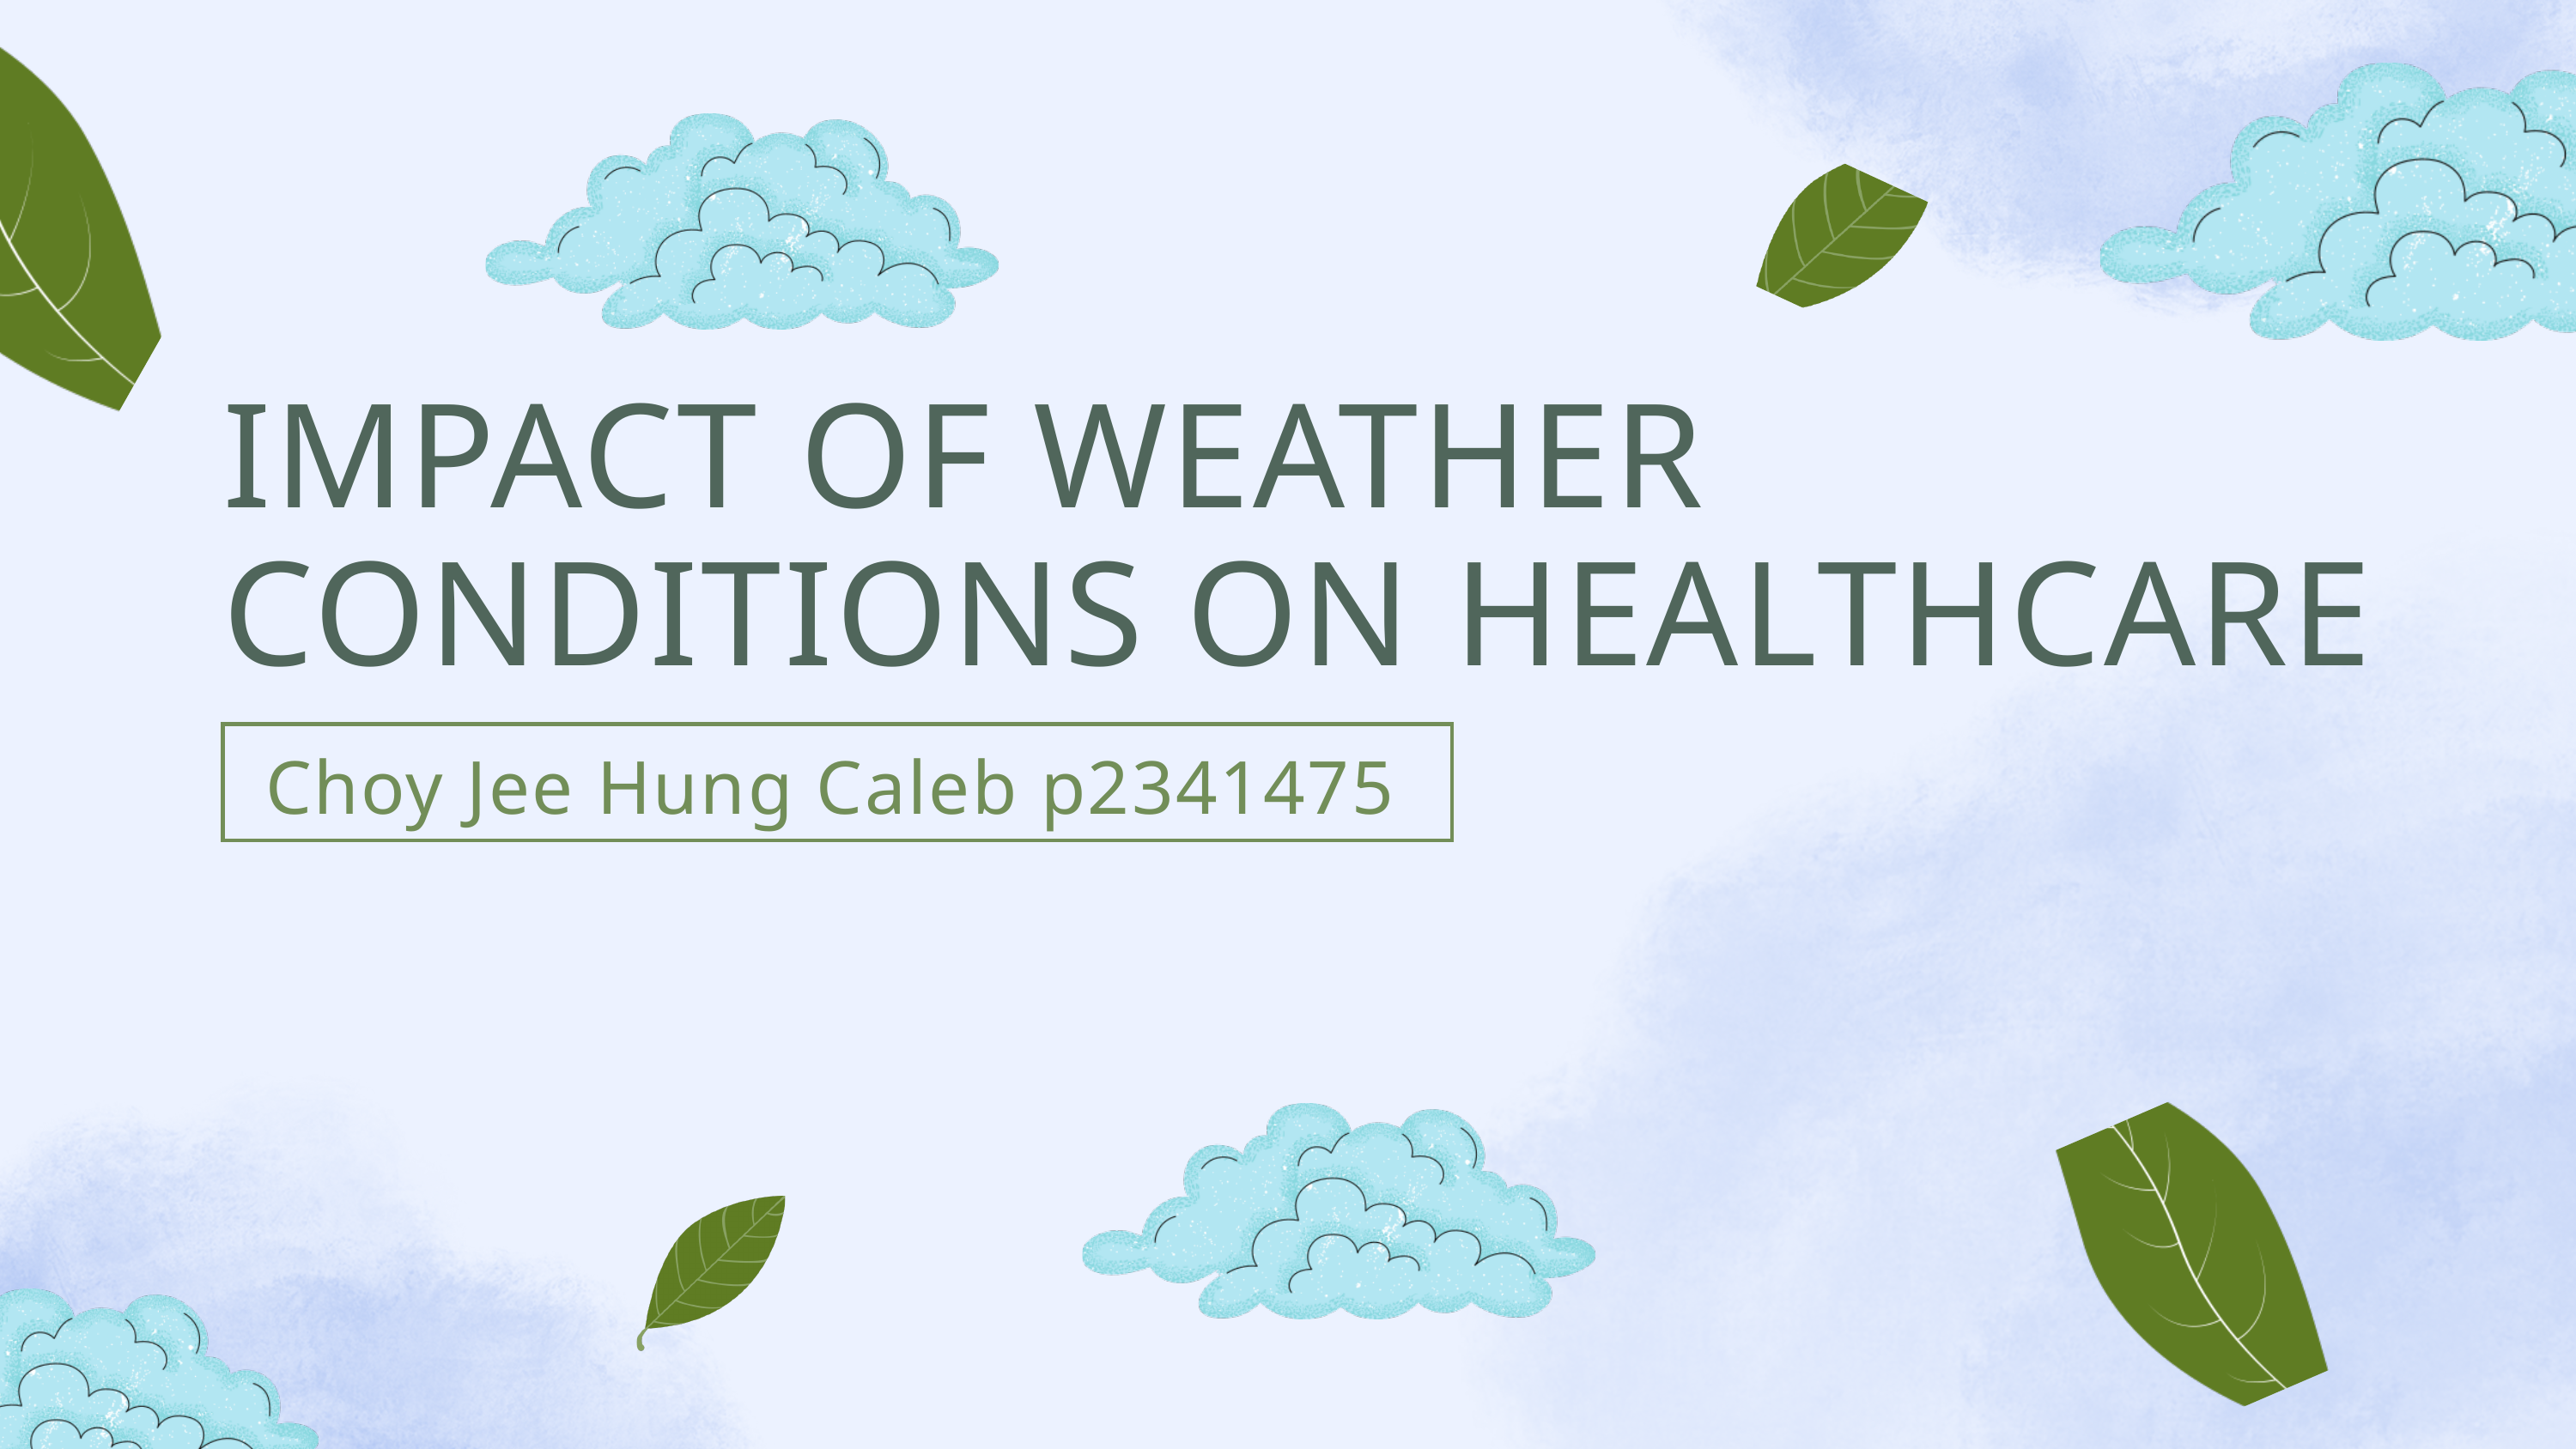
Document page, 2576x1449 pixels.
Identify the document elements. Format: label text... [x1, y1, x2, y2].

text_box [0, 1288, 319, 1449]
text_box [222, 724, 1453, 841]
text_box [1082, 1103, 1596, 1319]
text_box [485, 113, 999, 330]
text_box IMPACT OF WEATHER CONDITIONS ON HEALTHCARE [222, 377, 2432, 695]
text_box [636, 1196, 786, 1351]
text_box [1452, 524, 2576, 1449]
text_box [2099, 63, 2576, 341]
text_box [2023, 1045, 2424, 1449]
text_box [1739, 143, 1942, 343]
text_box [1553, 0, 2576, 324]
text_box [0, 0, 277, 440]
text_box [0, 1071, 786, 1449]
